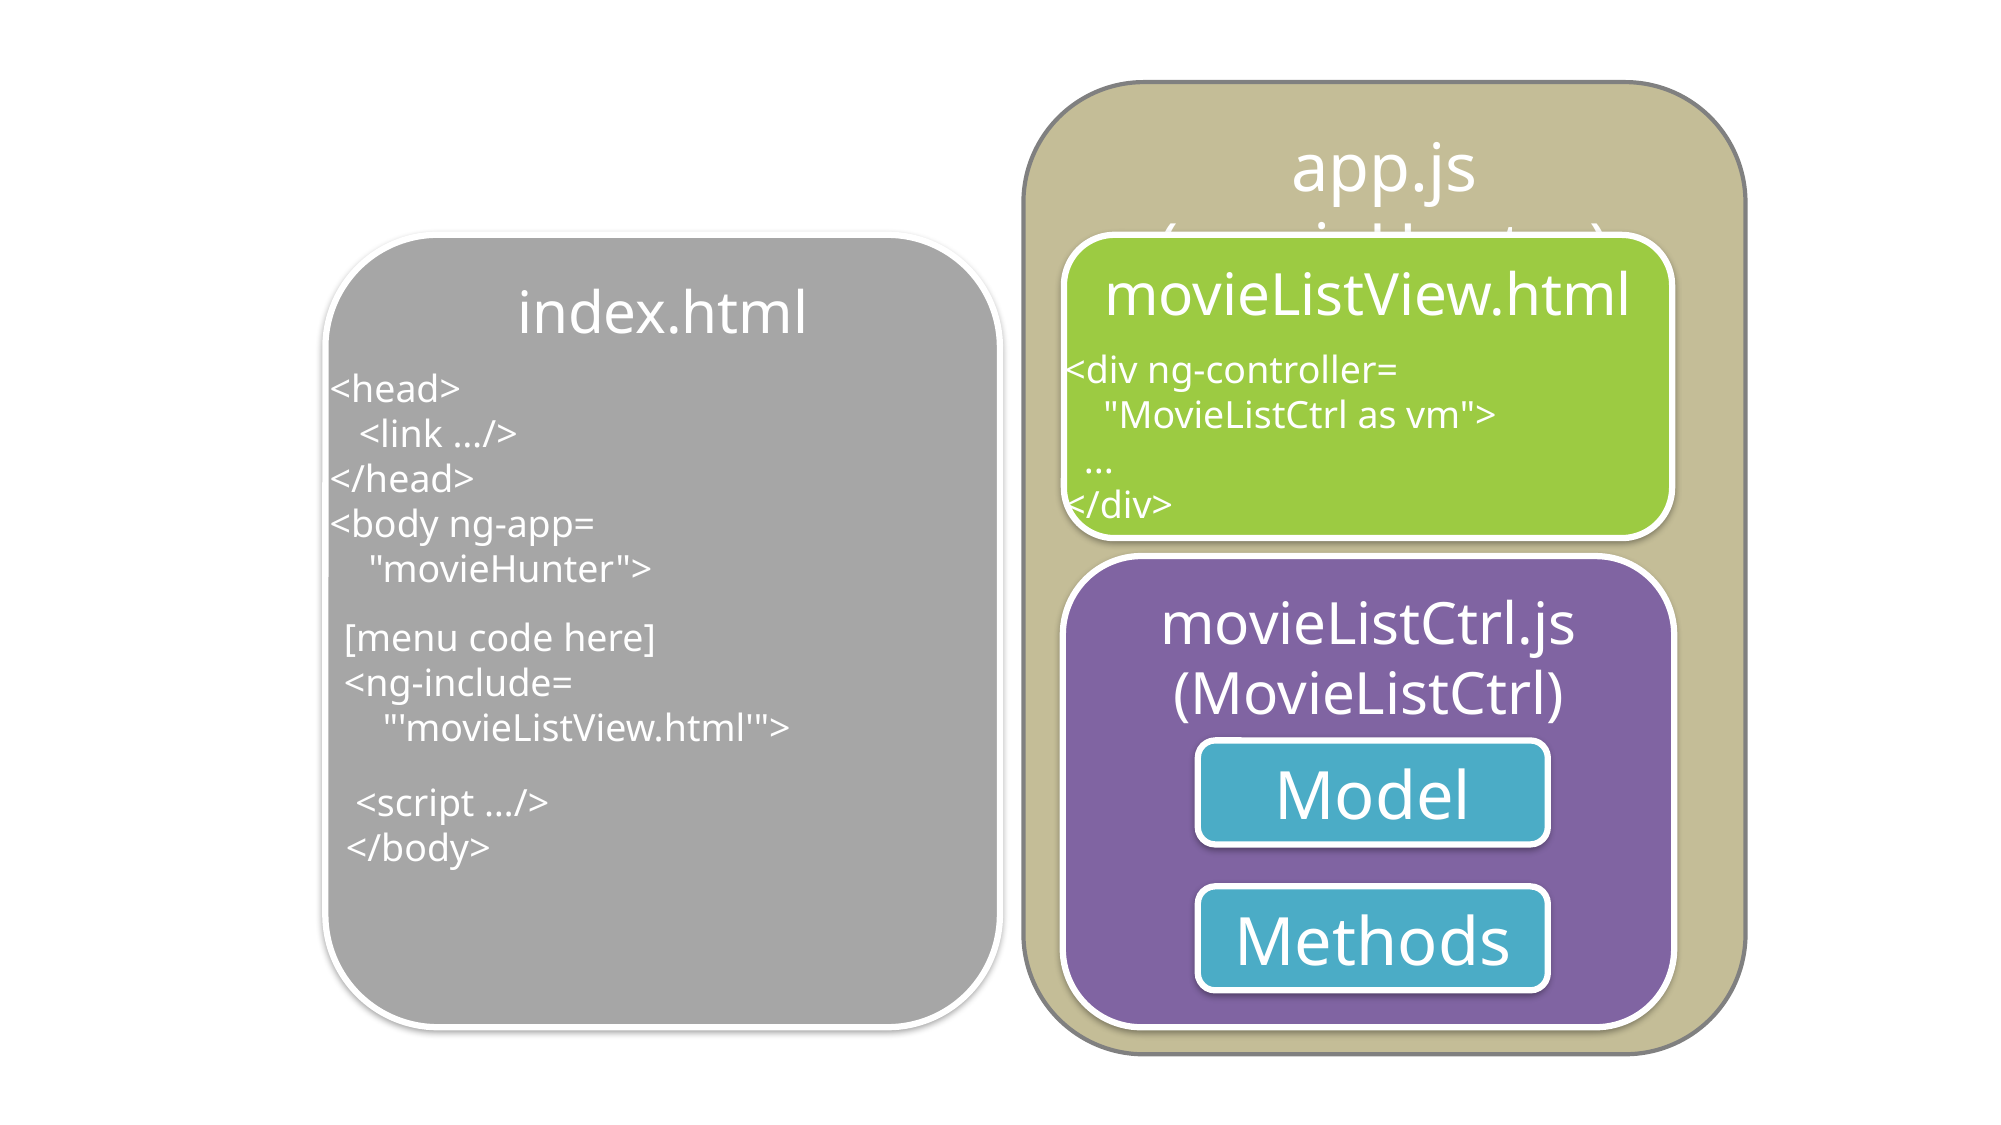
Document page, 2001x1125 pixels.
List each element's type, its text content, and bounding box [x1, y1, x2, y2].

text_box movieListView.html [1063, 234, 1673, 539]
text_box app.js (movieHunter) [1023, 82, 1746, 1055]
text_box movieListCtrl.js (MovieListCtrl) [1062, 556, 1675, 1028]
text_box [menu code here] <ng-include= "'movieListView.html'"> [329, 606, 806, 757]
text_box Methods [1197, 886, 1548, 991]
text_box index.html [325, 234, 1000, 1028]
text_box Model [1197, 740, 1548, 845]
text_box <div ng-controller= "MovieListCtrl as vm"> ... </div> [1049, 338, 1512, 534]
text_box <head> <link …/> </head> <body ng-app= "movieHunter"> [314, 357, 668, 598]
text_box <script …/> </body> [331, 771, 786, 876]
